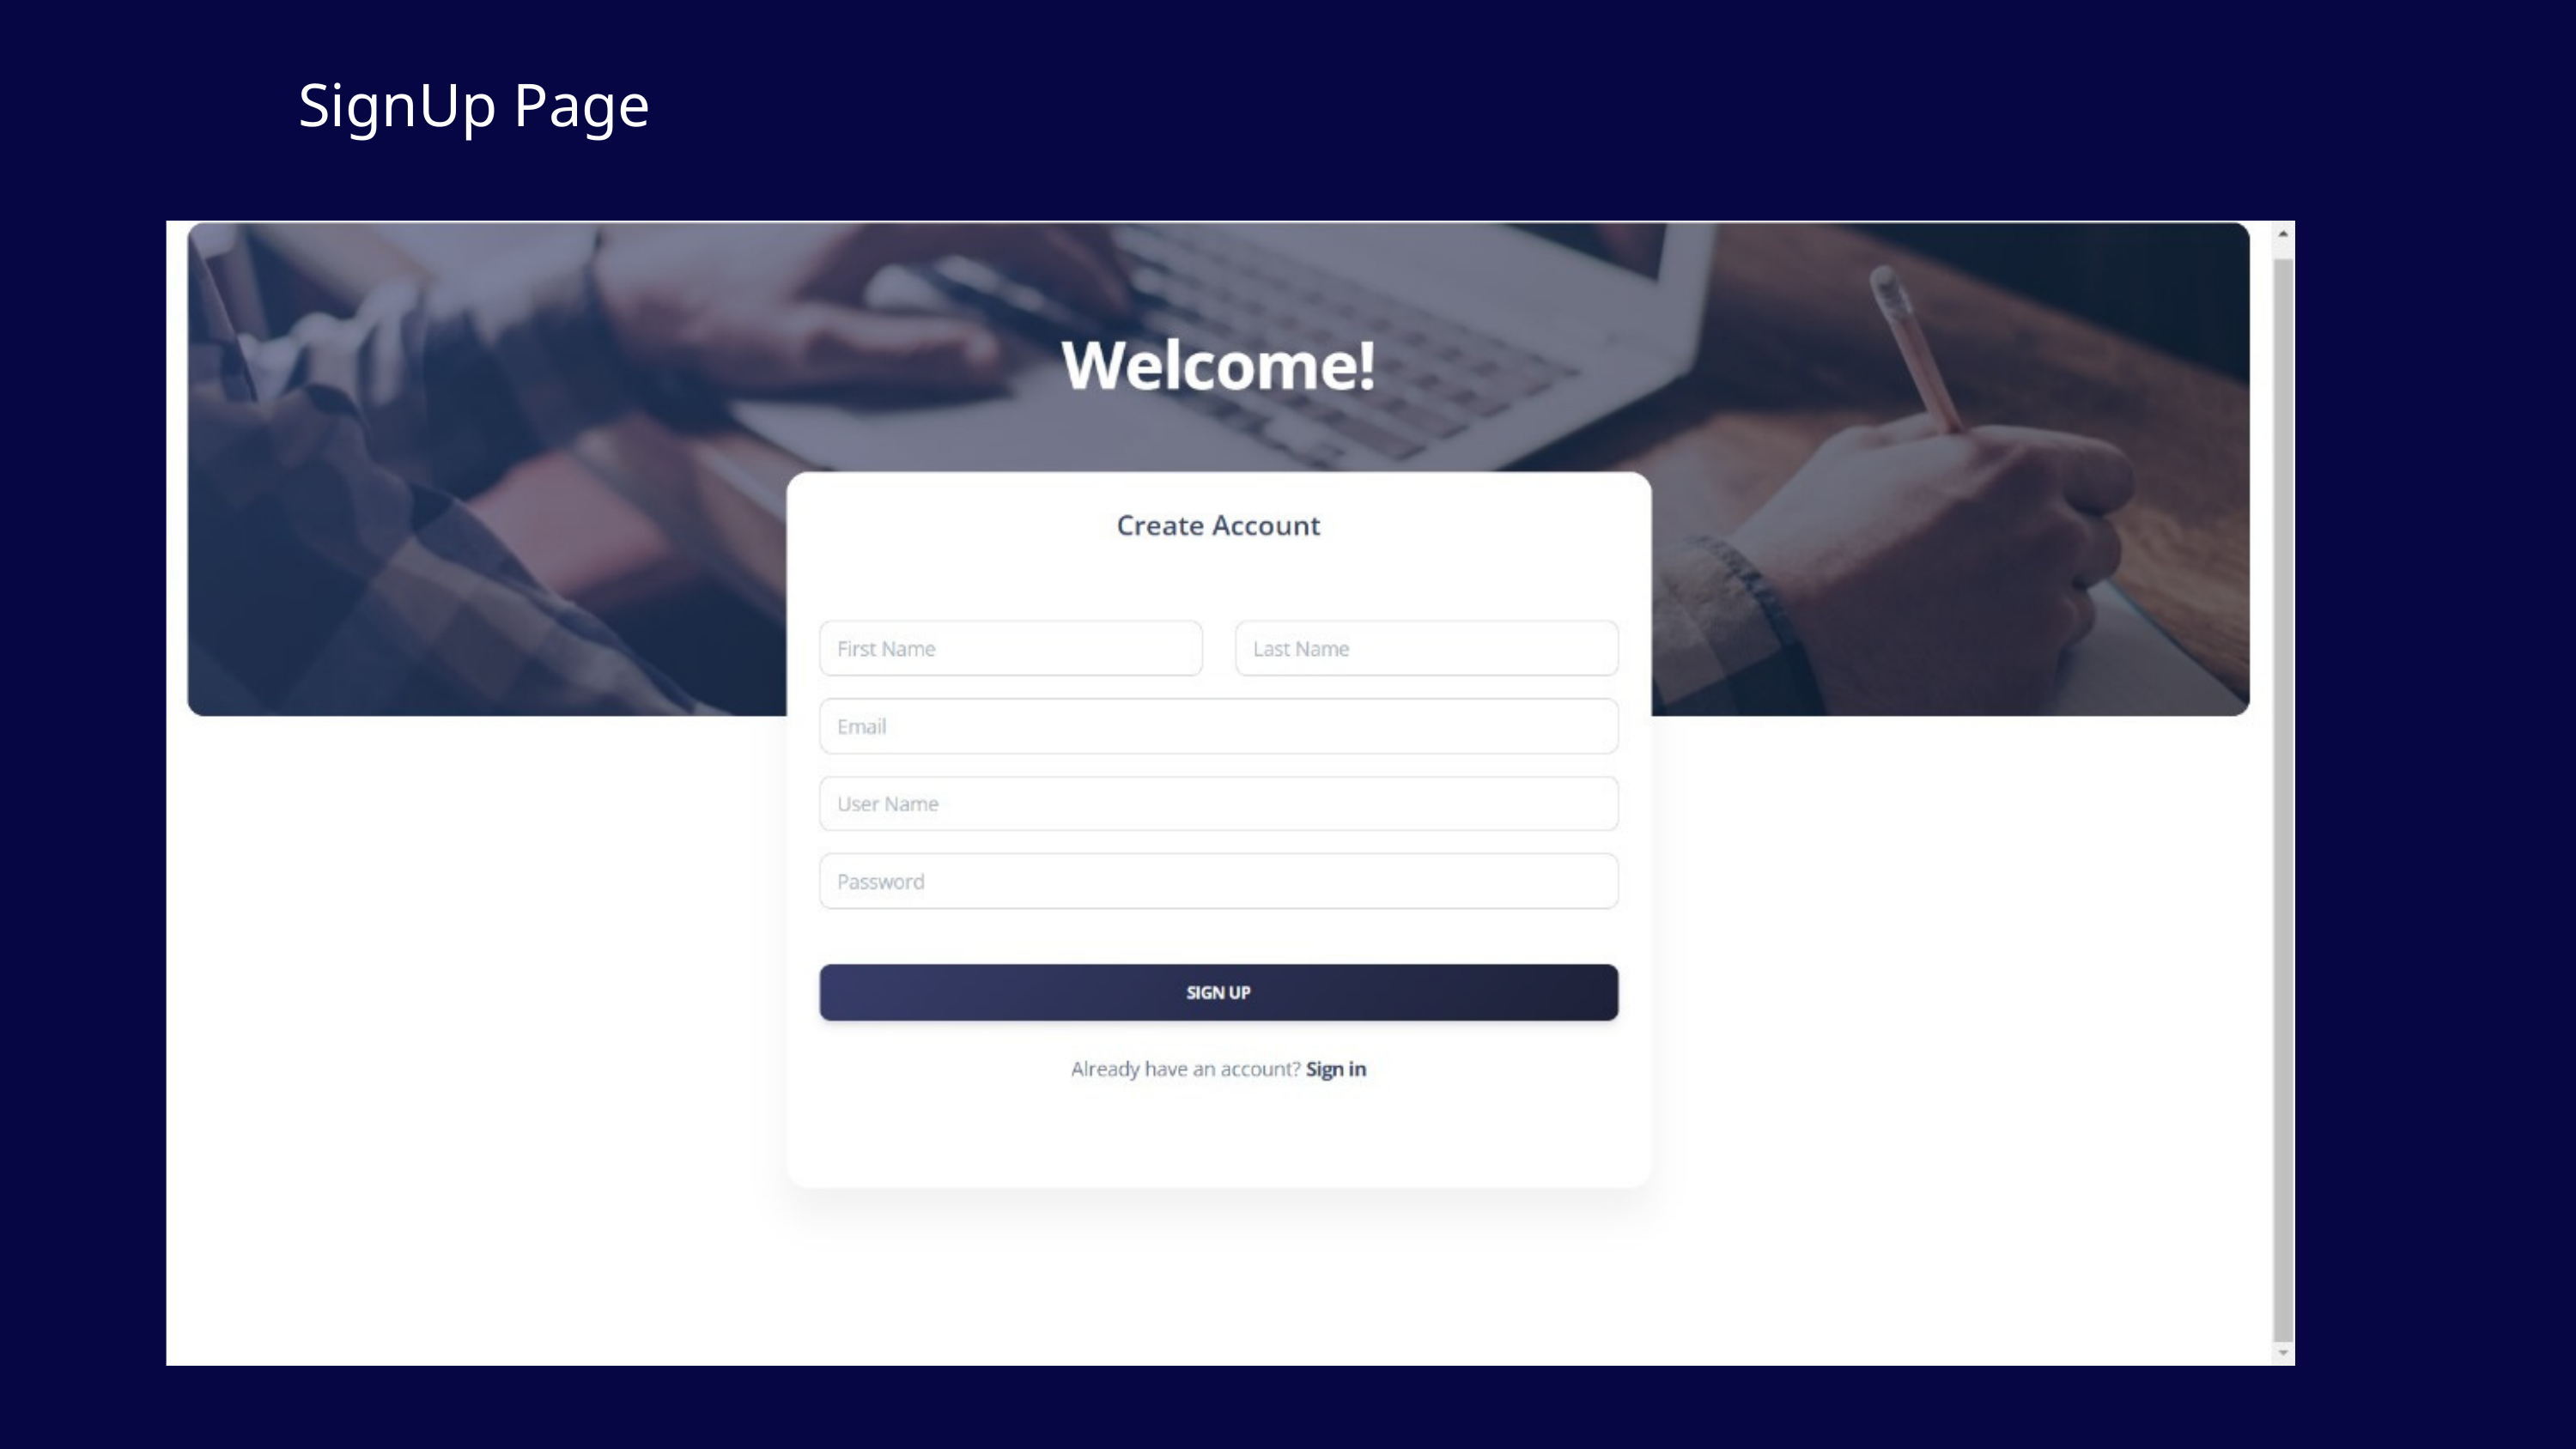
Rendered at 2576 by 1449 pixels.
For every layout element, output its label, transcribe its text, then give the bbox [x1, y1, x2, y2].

text_box SignUp Page [286, 55, 664, 139]
text_box [166, 221, 2295, 1366]
